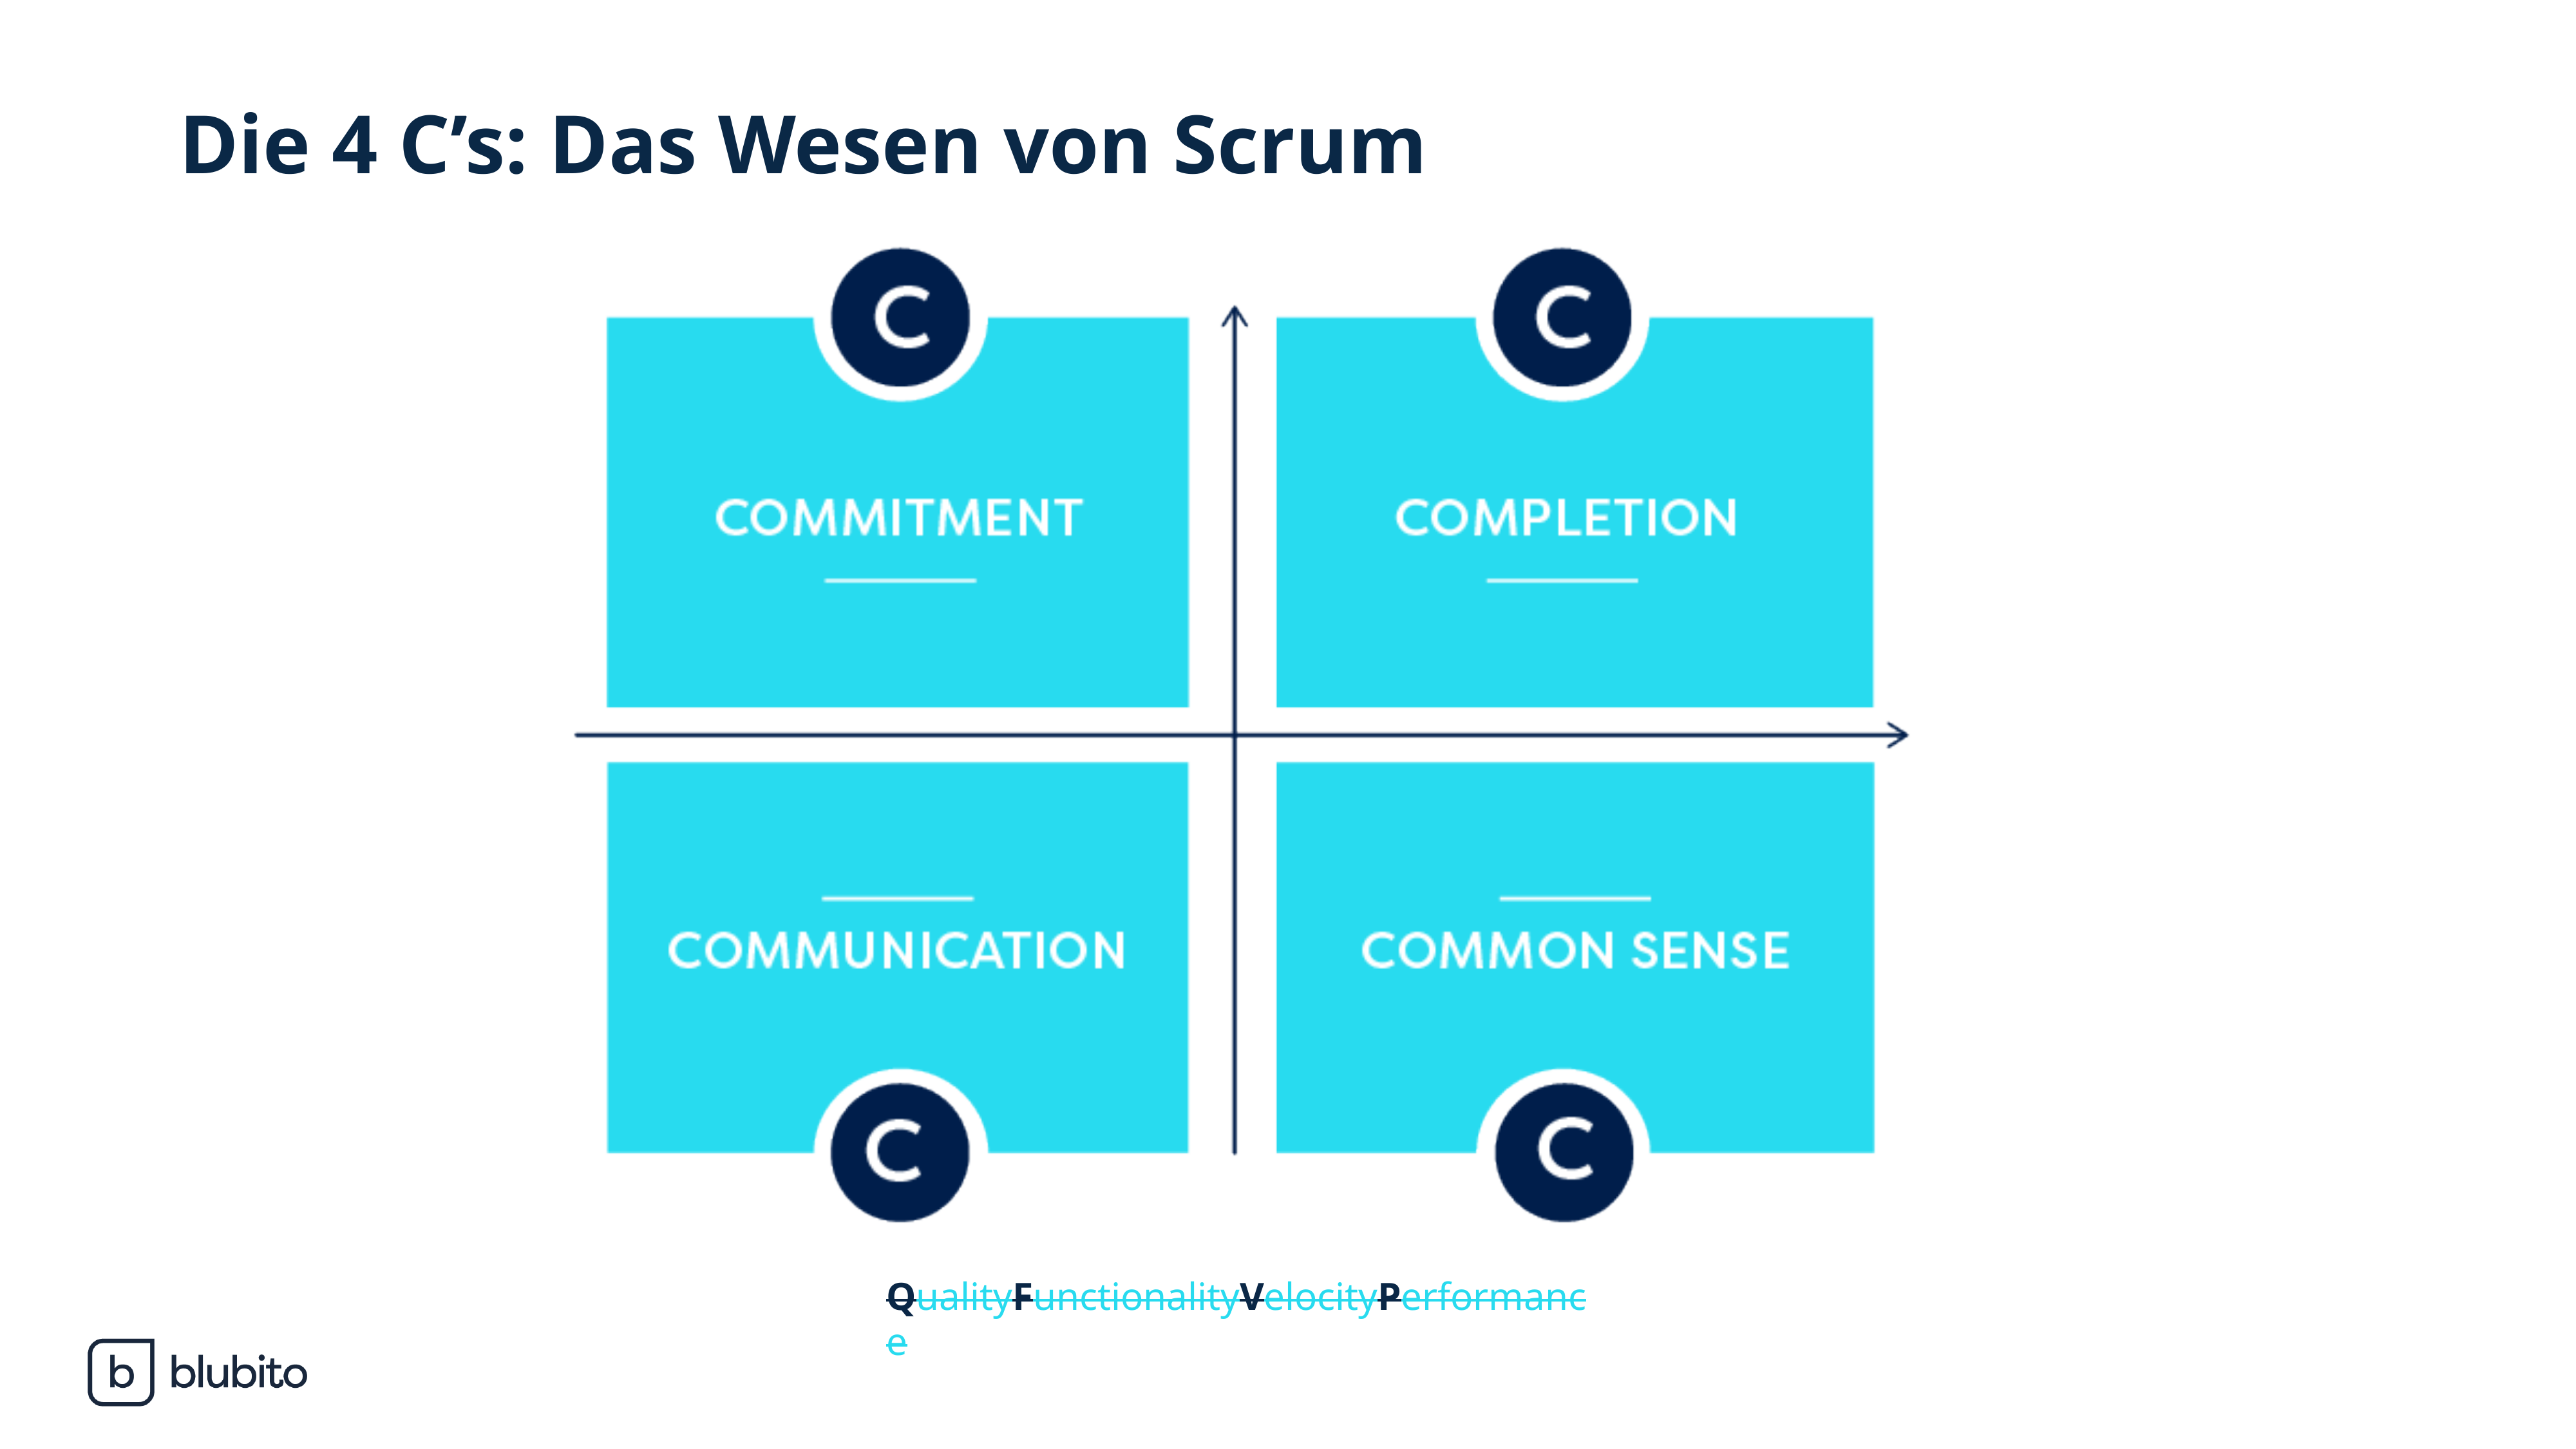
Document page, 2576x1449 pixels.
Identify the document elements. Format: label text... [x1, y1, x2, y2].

list Die 4 C’s: Das Wesen von Scrum [169, 102, 2314, 193]
picture [544, 209, 1939, 1240]
text_box QualityFunctionalityVelocityPerformance [881, 1267, 1603, 1368]
picture [88, 1338, 307, 1406]
